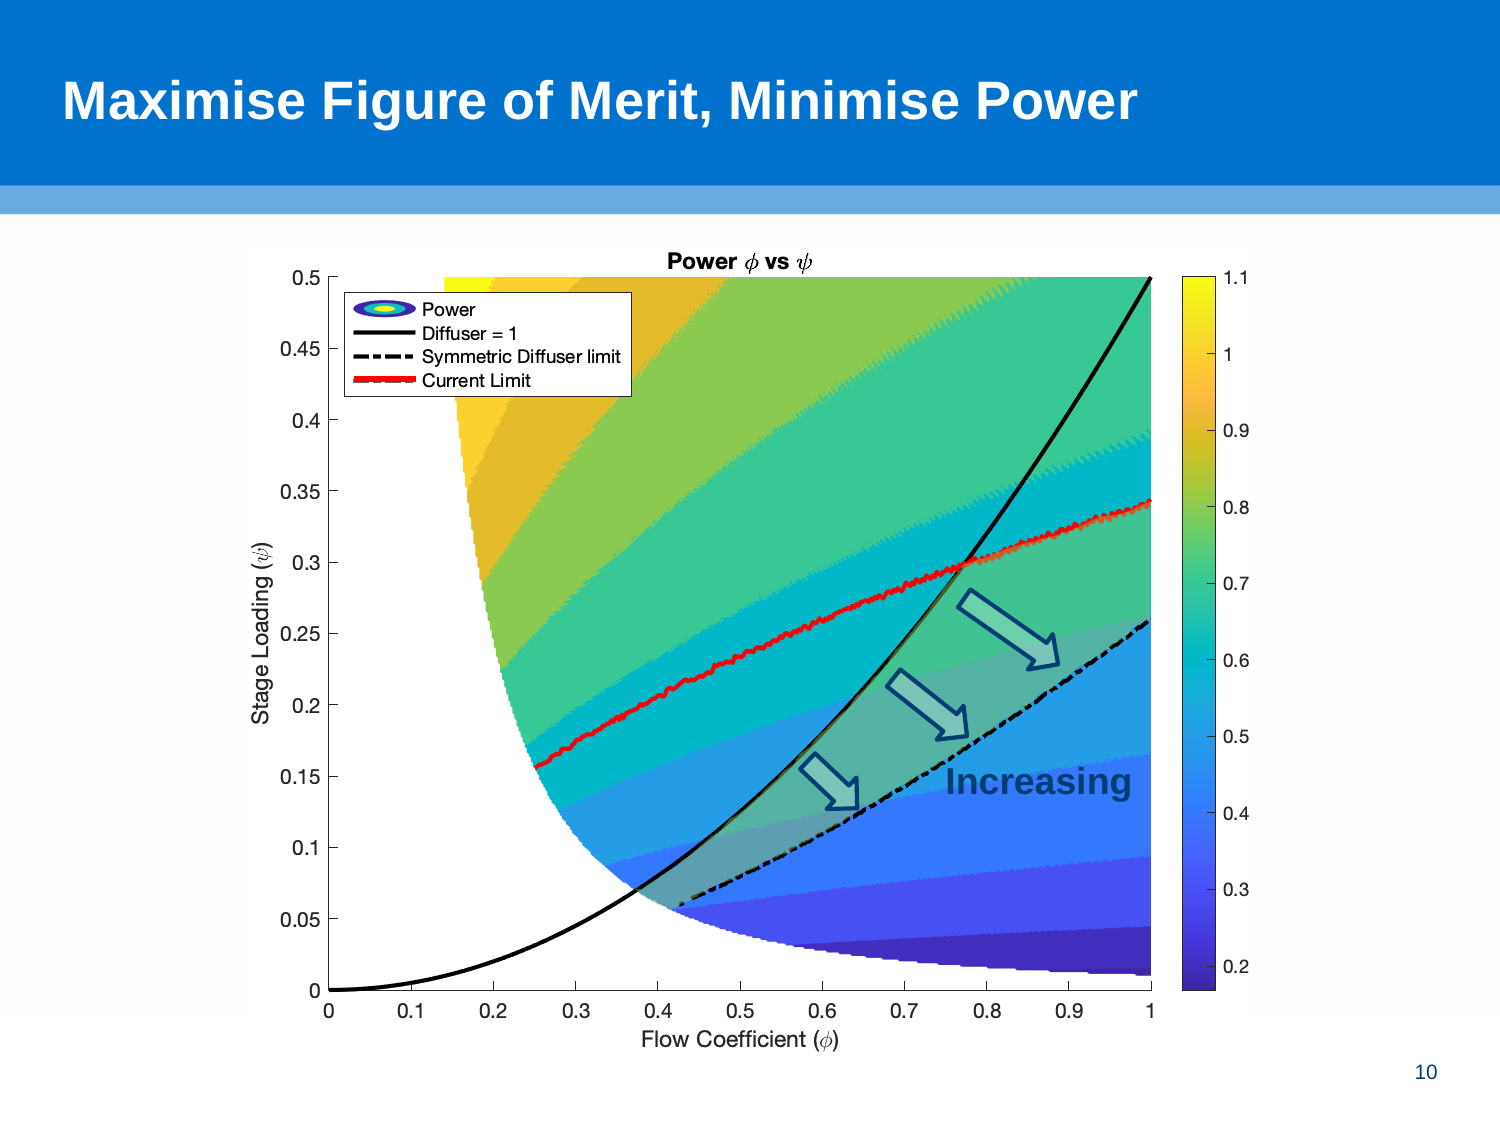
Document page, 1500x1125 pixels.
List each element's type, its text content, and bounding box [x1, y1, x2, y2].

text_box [249, 250, 1251, 1053]
picture [0, 0, 1500, 1015]
title Maximise Figure of Merit, Minimise Power [63, 65, 1437, 135]
slide_number 10 [1289, 1058, 1438, 1088]
